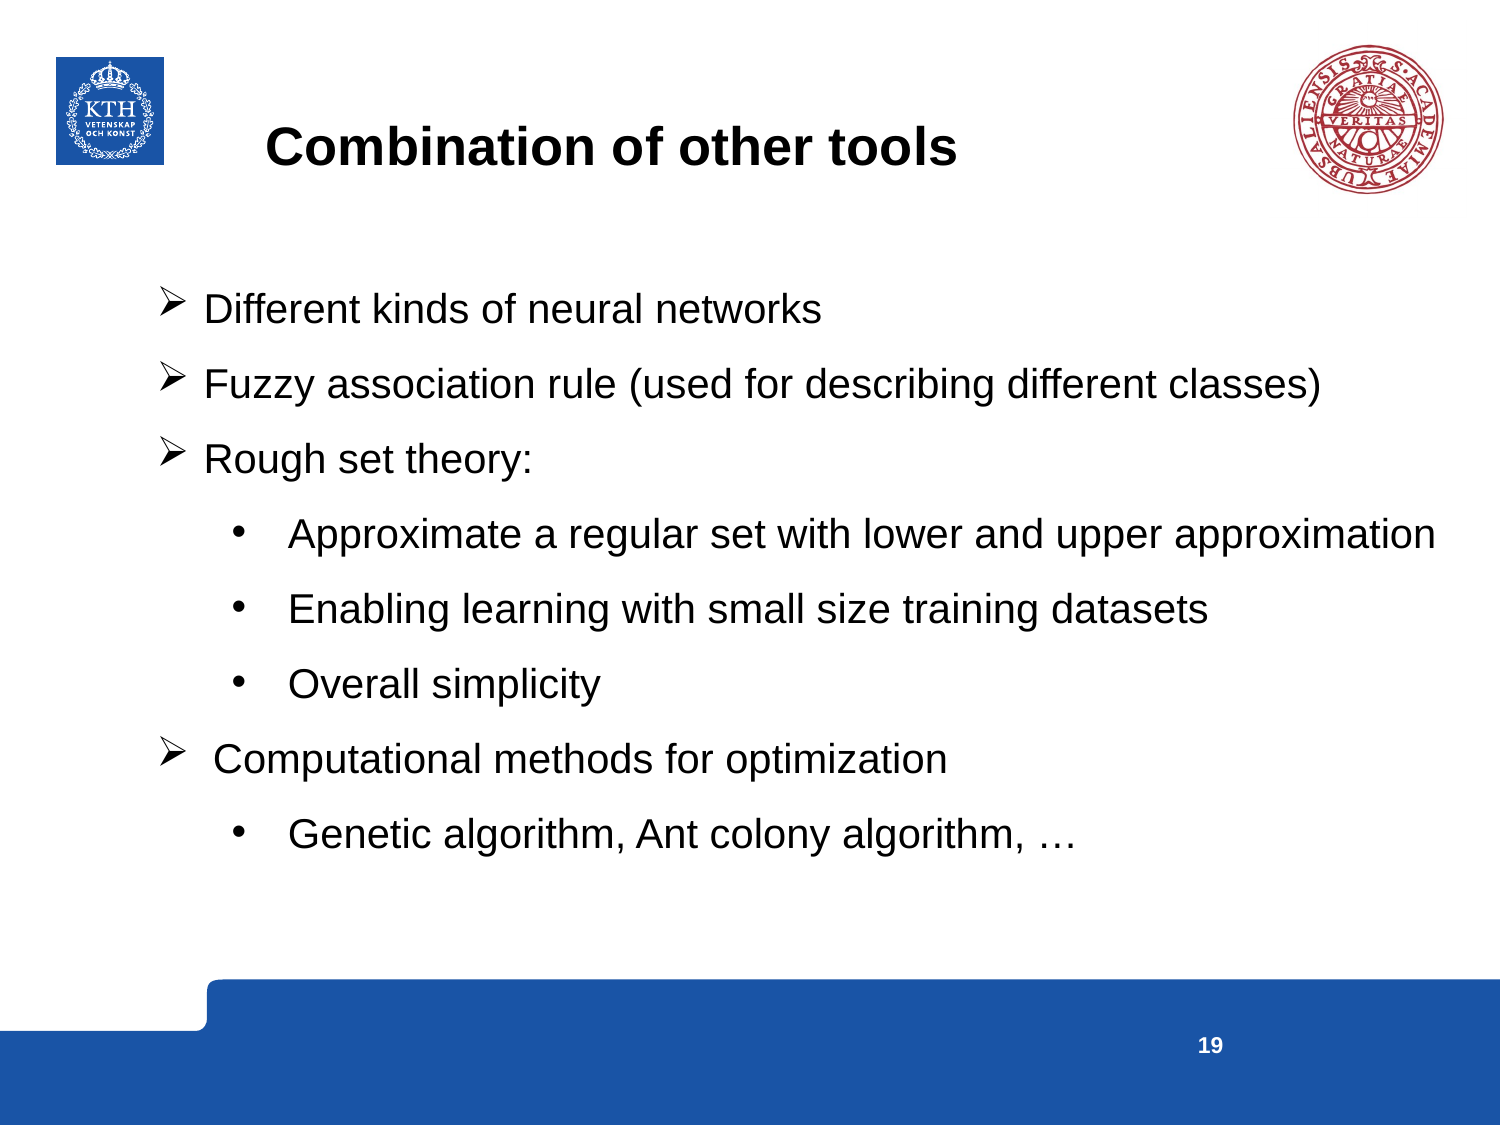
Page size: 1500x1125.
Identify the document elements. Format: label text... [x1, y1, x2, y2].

picture [1269, 20, 1467, 218]
title Combination of other tools [265, 66, 1264, 176]
text_box Different kinds of neural networks Fuzzy association rule (used for describing different classes) Rough set theory: Approximate a regular set with lower and upper approximation Enabling learning with small size training datasets Overall simplicity Computational methods for optimization Genetic algorithm, Ant colony algorithm, … [141, 248, 1453, 864]
slide_number 19 [1136, 1030, 1224, 1091]
